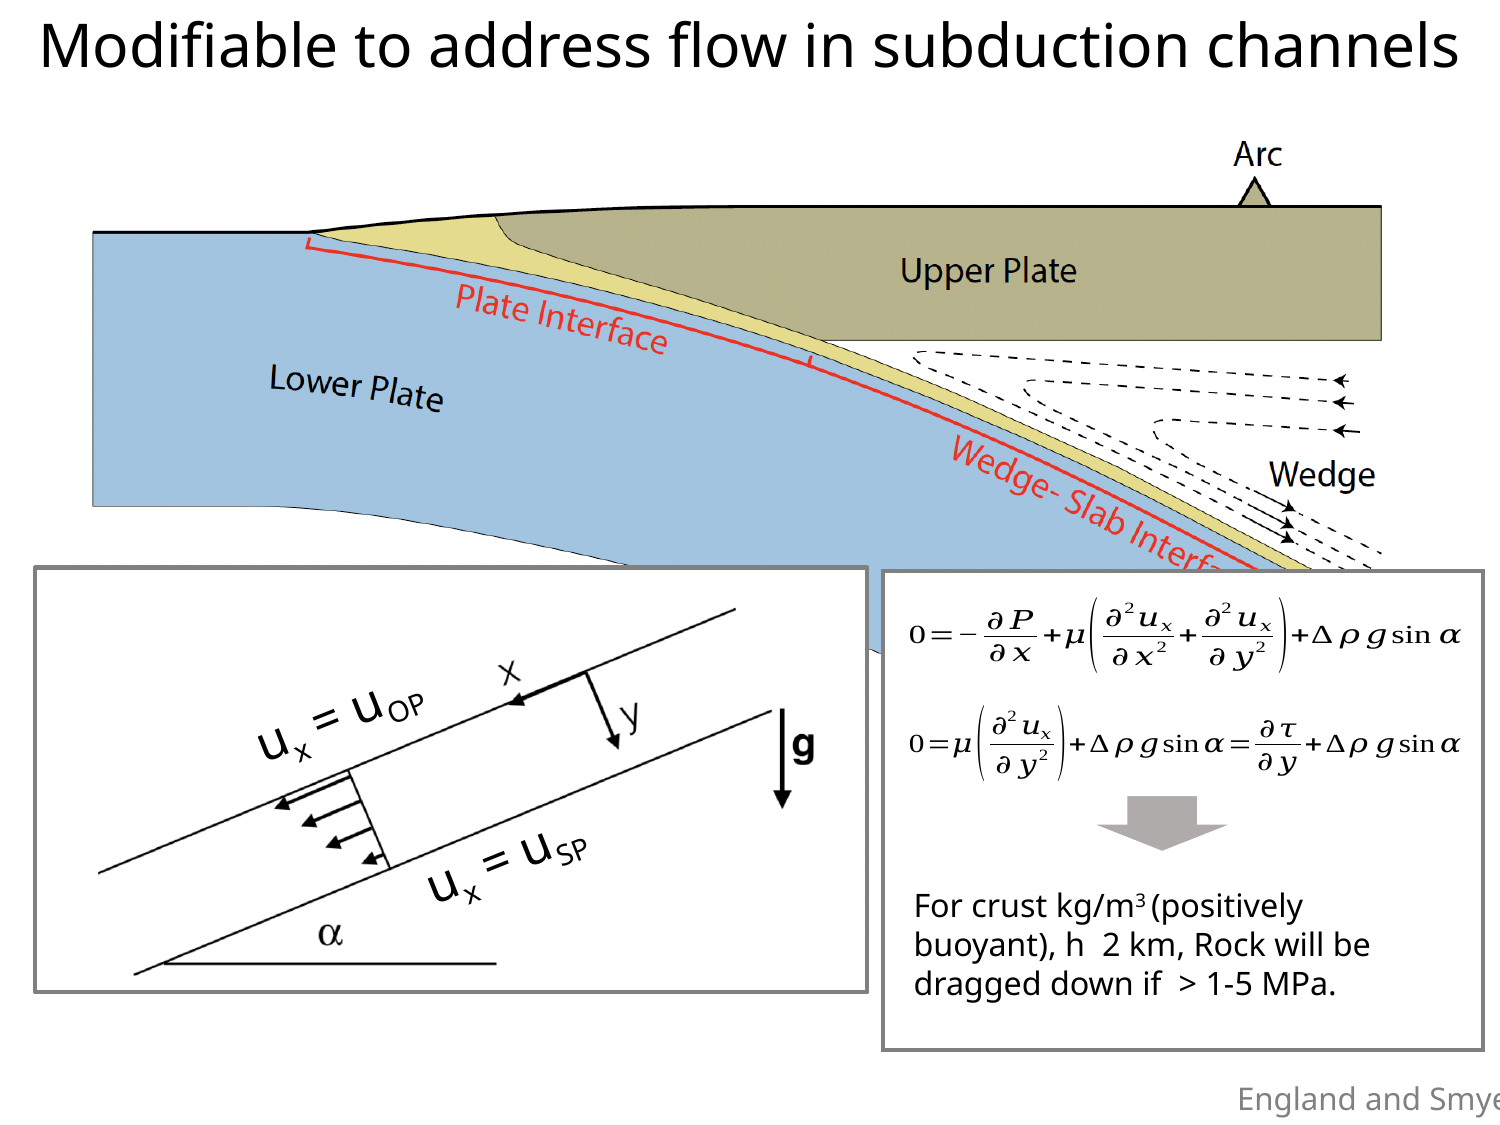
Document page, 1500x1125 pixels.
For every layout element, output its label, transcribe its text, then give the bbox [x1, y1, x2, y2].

text_box Modifiable to address flow in subduction channels [0, 0, 1500, 88]
picture [37, 99, 1460, 991]
text_box [882, 570, 1484, 1051]
text_box England and Smye [1222, 1071, 1500, 1125]
